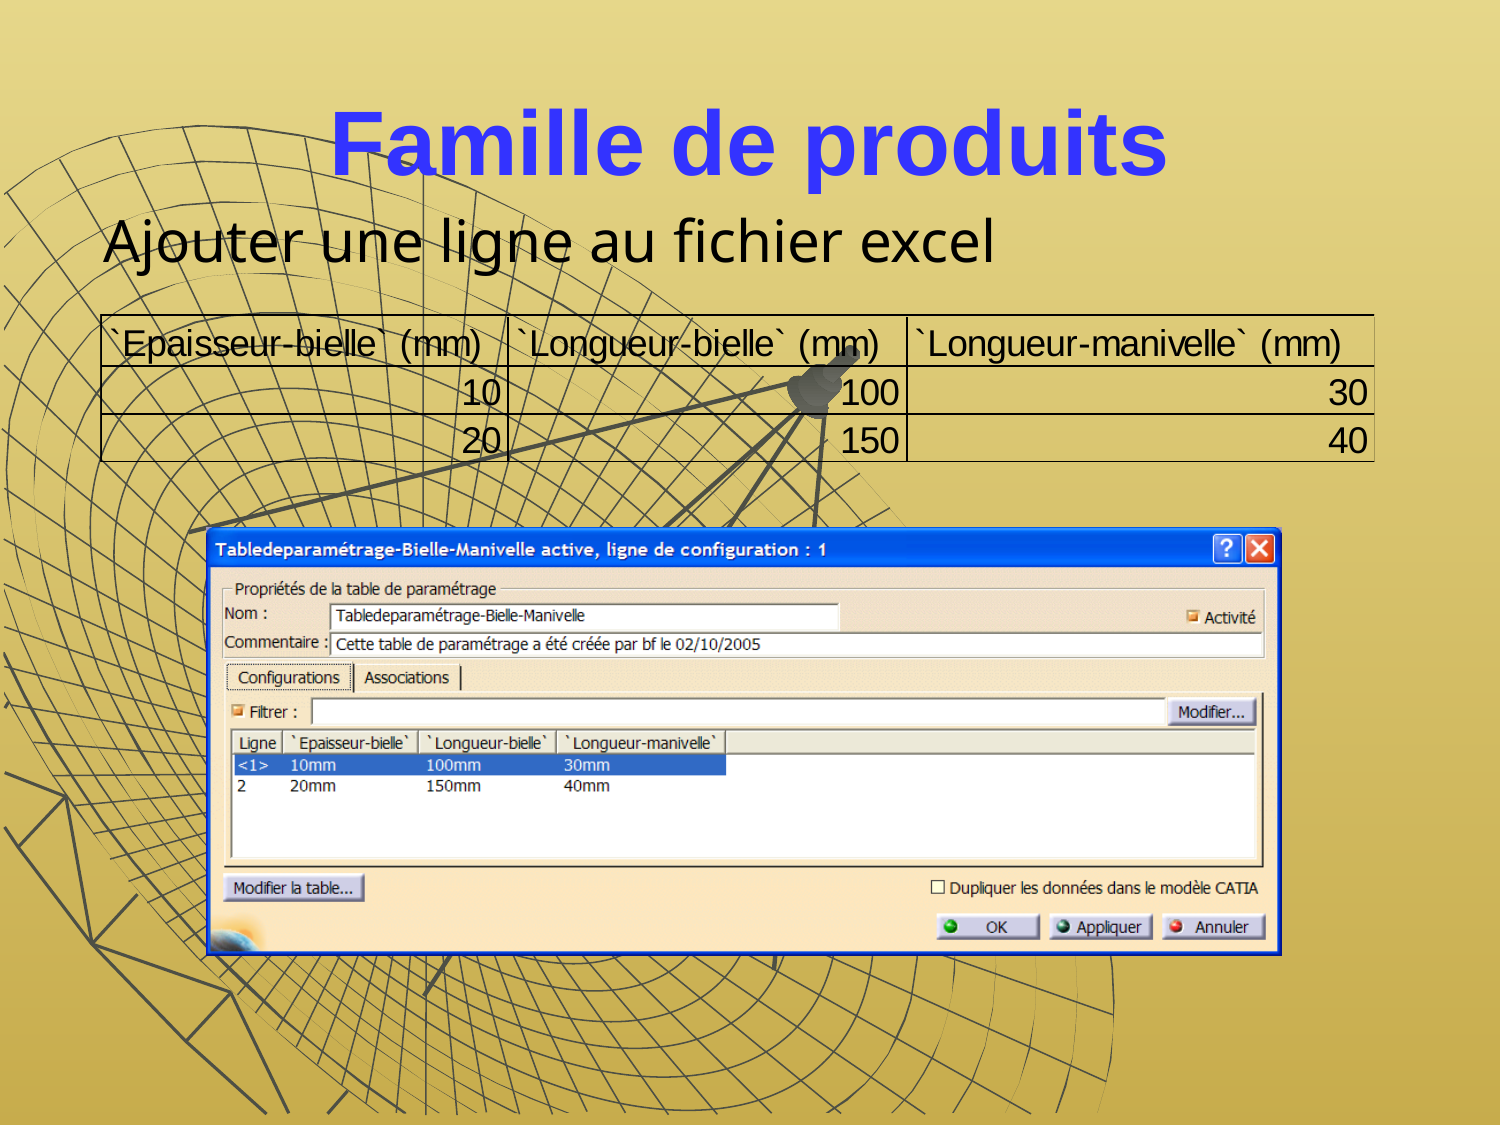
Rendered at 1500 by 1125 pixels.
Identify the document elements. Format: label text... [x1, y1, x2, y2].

text_box Ajouter une ligne au fichier excel [88, 196, 1388, 282]
title Famille de produits [75, 45, 1425, 233]
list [206, 527, 1282, 956]
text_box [100, 314, 1377, 464]
